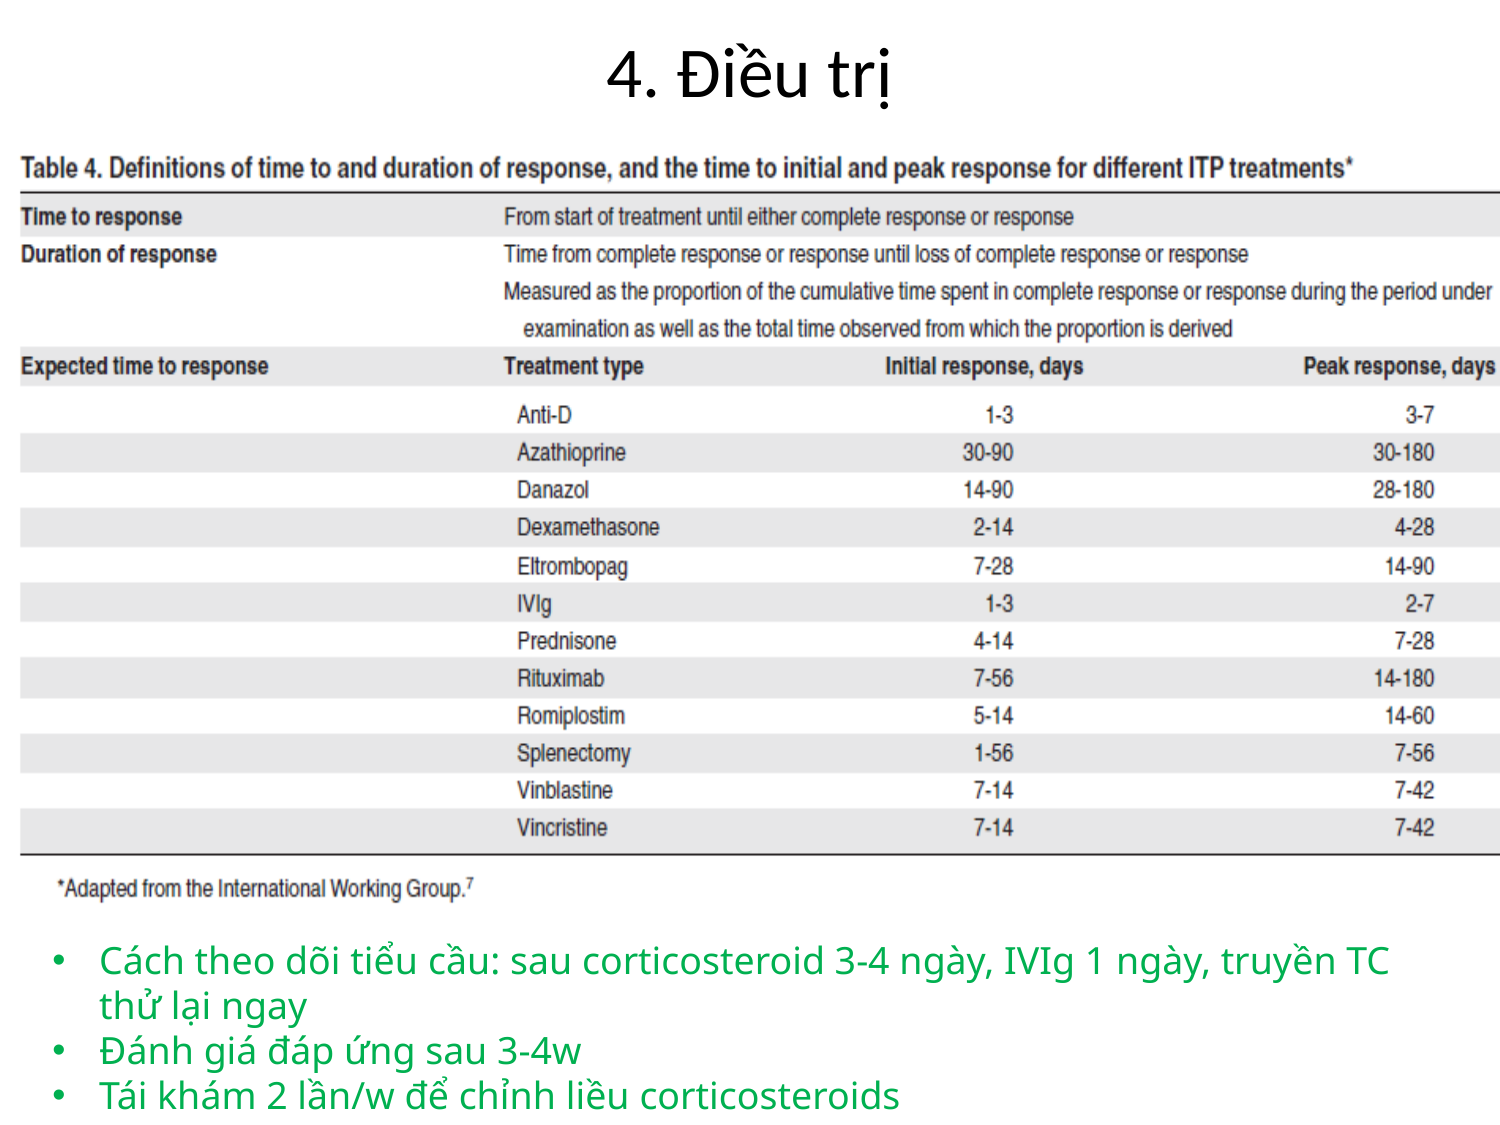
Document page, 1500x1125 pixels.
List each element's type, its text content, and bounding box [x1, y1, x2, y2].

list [0, 137, 1500, 913]
title 4. Điều trị [24, 18, 1475, 121]
text_box Cách theo dõi tiểu cầu: sau corticosteroid 3-4 ngày, IVIg 1 ngày, truyền TC thử lại ngay Đánh giá đáp ứng sau 3-4w Tái khám 2 lần/w để chỉnh liều corticosteroids [37, 929, 1475, 1125]
